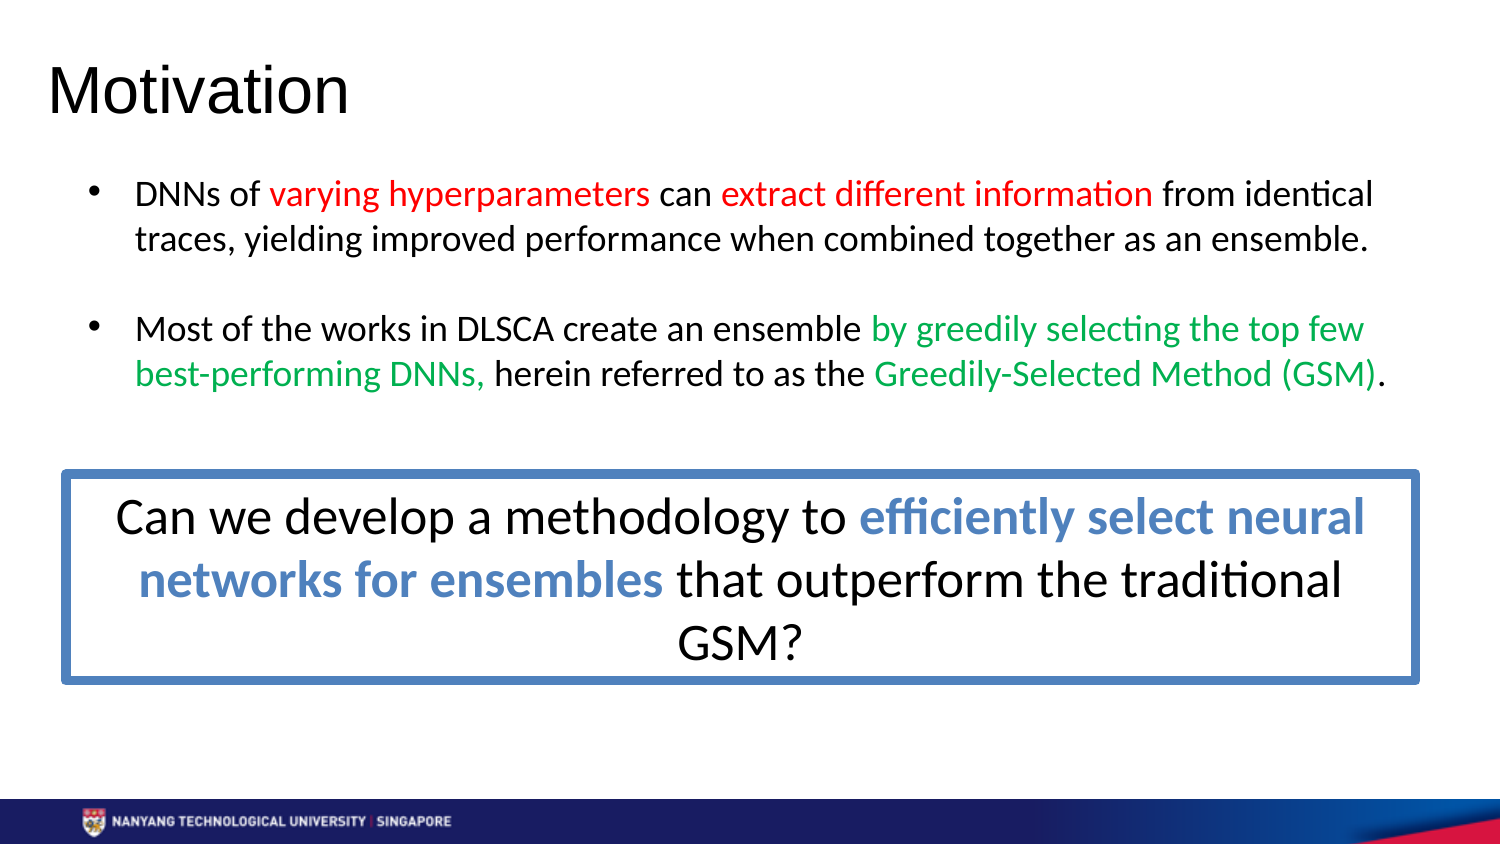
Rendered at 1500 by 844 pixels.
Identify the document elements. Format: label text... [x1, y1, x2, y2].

picture [0, 799, 1500, 844]
text_box DNNs of varying hyperparameters can extract different information from identical traces, yielding improved performance when combined together as an ensemble. Most of the works in DLSCA create an ensemble by greedily selecting the top few best-performing DNNs, herein referred to as the Greedily-Selected Method (GSM). [73, 161, 1414, 401]
title Motivation [32, 16, 534, 157]
list Can we develop a methodology to efficiently select neural networks for ensembles that outperform the traditional GSM? [64, 472, 1418, 683]
